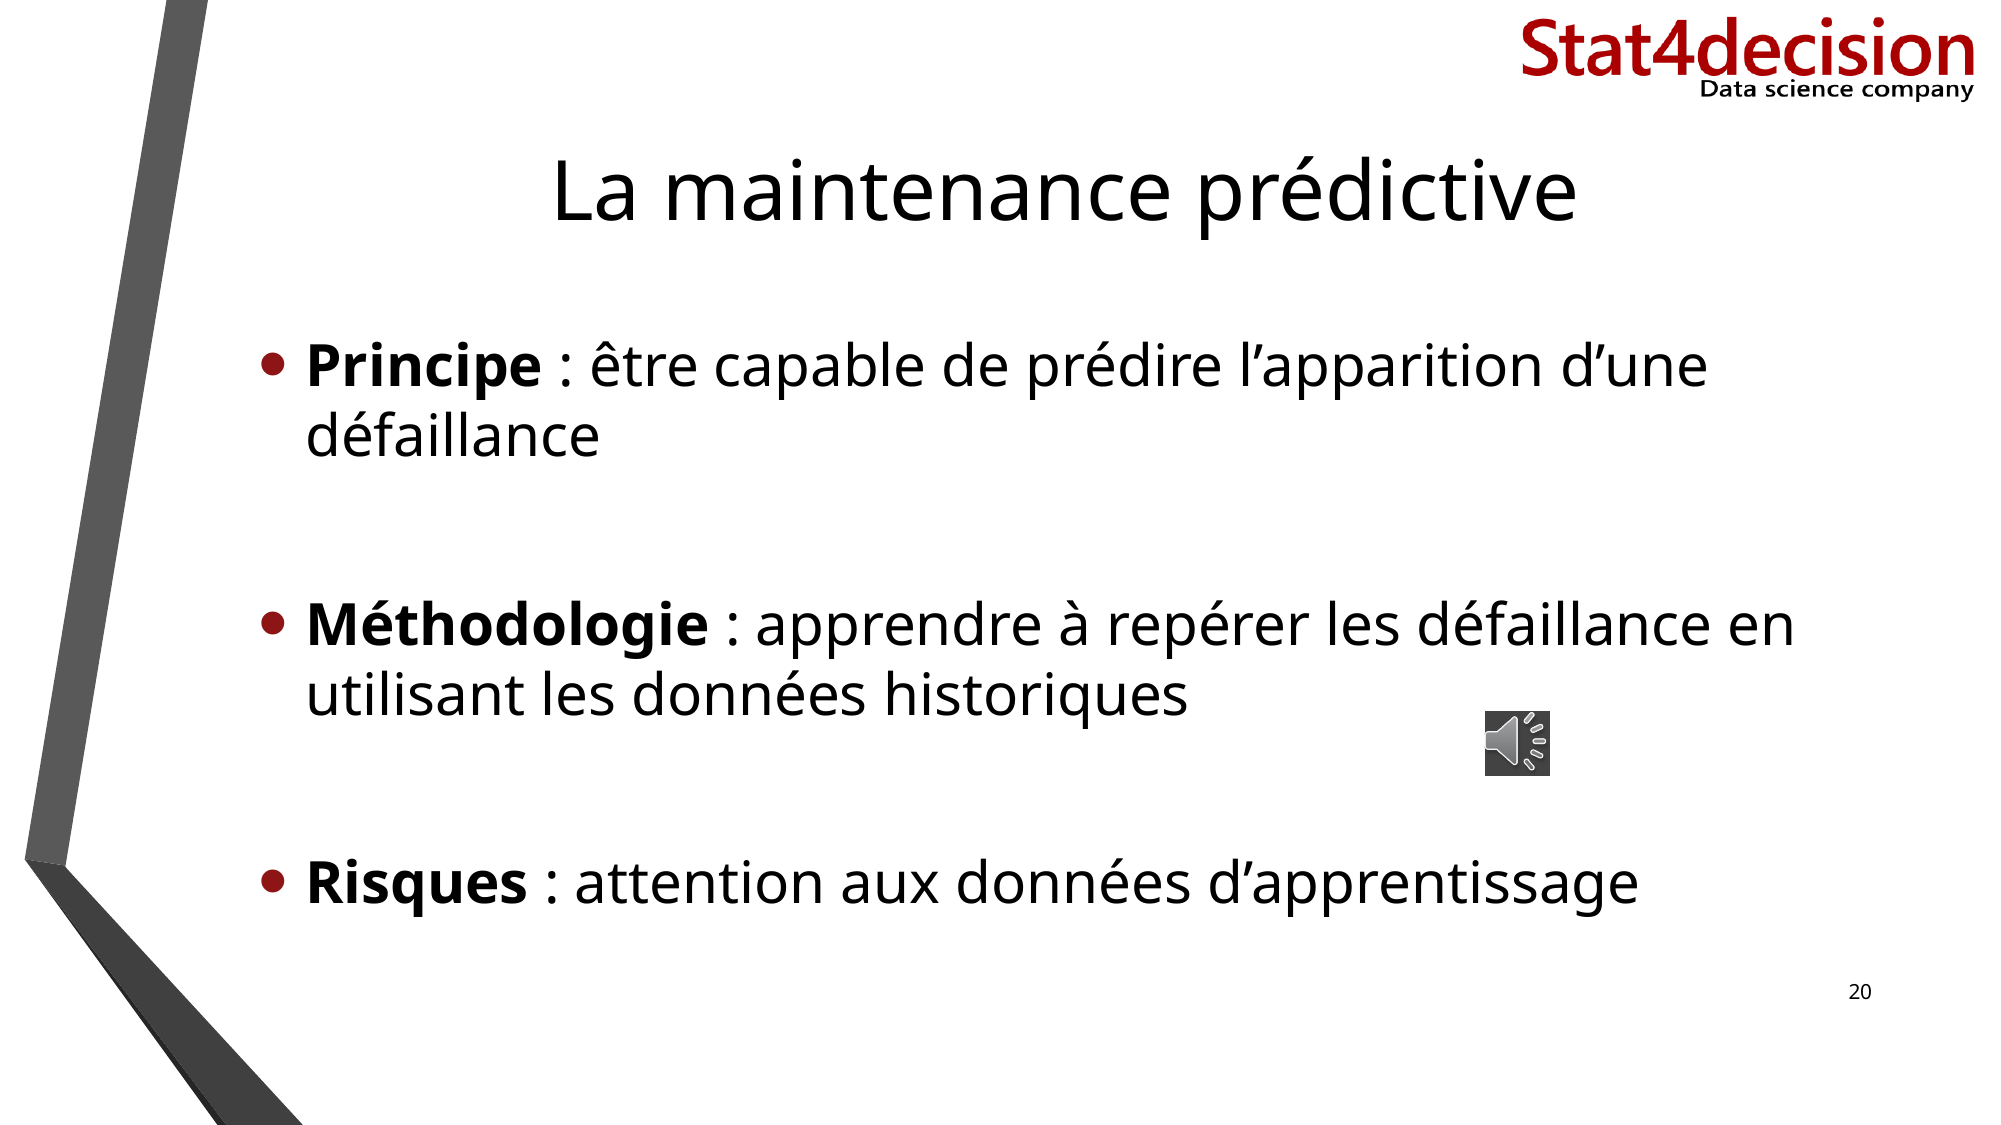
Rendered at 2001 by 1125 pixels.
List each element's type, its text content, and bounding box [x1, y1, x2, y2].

list Principe : être capable de prédire l’apparition d’une défaillance Méthodologie : apprendre à repérer les défaillance en utilisant les données historiques Risques : attention aux données d’apprentissage [243, 293, 1887, 950]
picture [1520, 14, 1976, 104]
title La maintenance prédictive [243, 112, 1887, 263]
slide_number 20 [1796, 962, 1887, 1023]
picture [1483, 709, 1551, 778]
